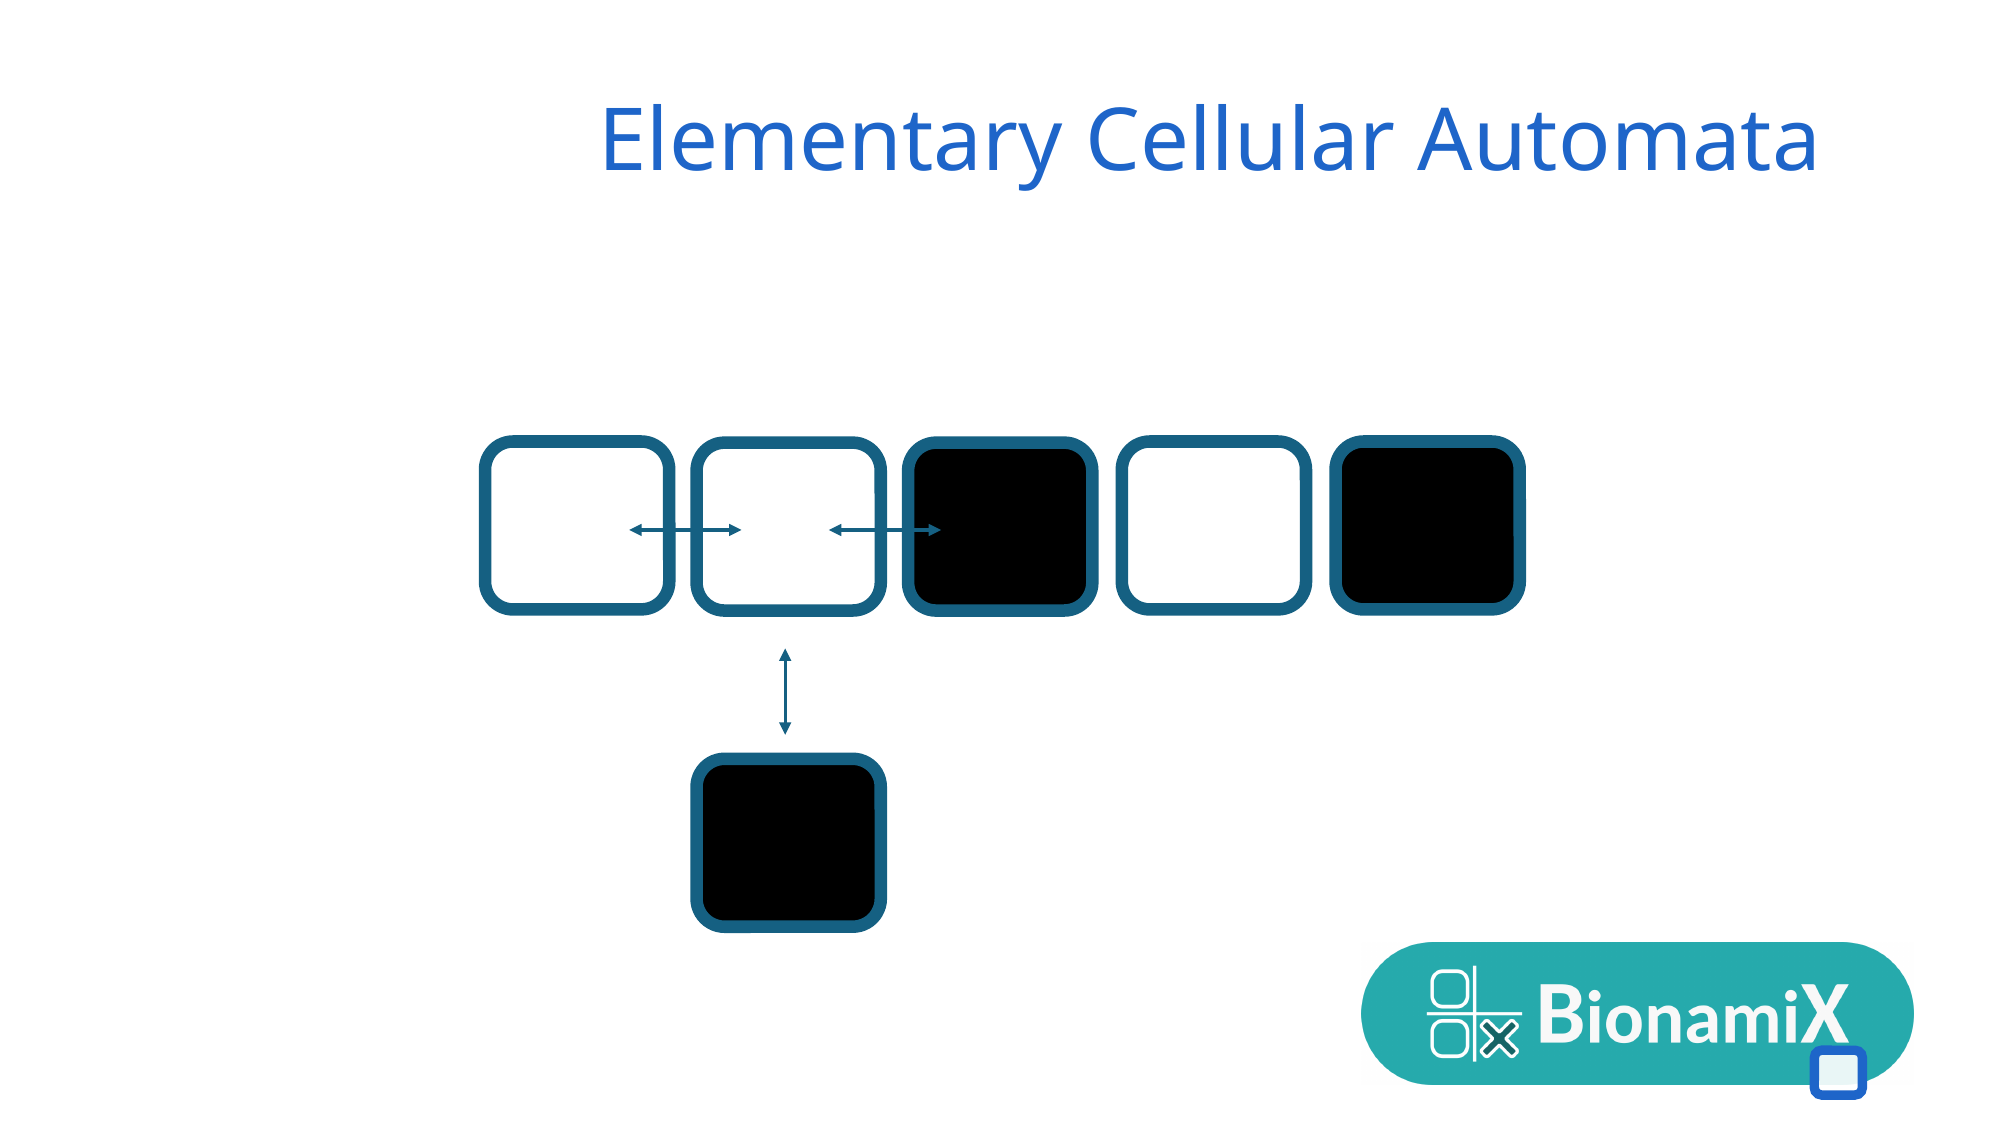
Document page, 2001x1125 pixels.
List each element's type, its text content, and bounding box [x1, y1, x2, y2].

title Non-Uniform Elementary Cellular Automata [0, 15, 1921, 198]
slide_number 7 [1412, 1085, 1863, 1103]
text_box [483, 439, 671, 612]
text_box [694, 441, 883, 613]
text_box [1333, 439, 1522, 612]
text_box [906, 441, 1094, 613]
picture [1361, 941, 1914, 1085]
text_box [1120, 439, 1308, 612]
text_box [694, 757, 883, 929]
